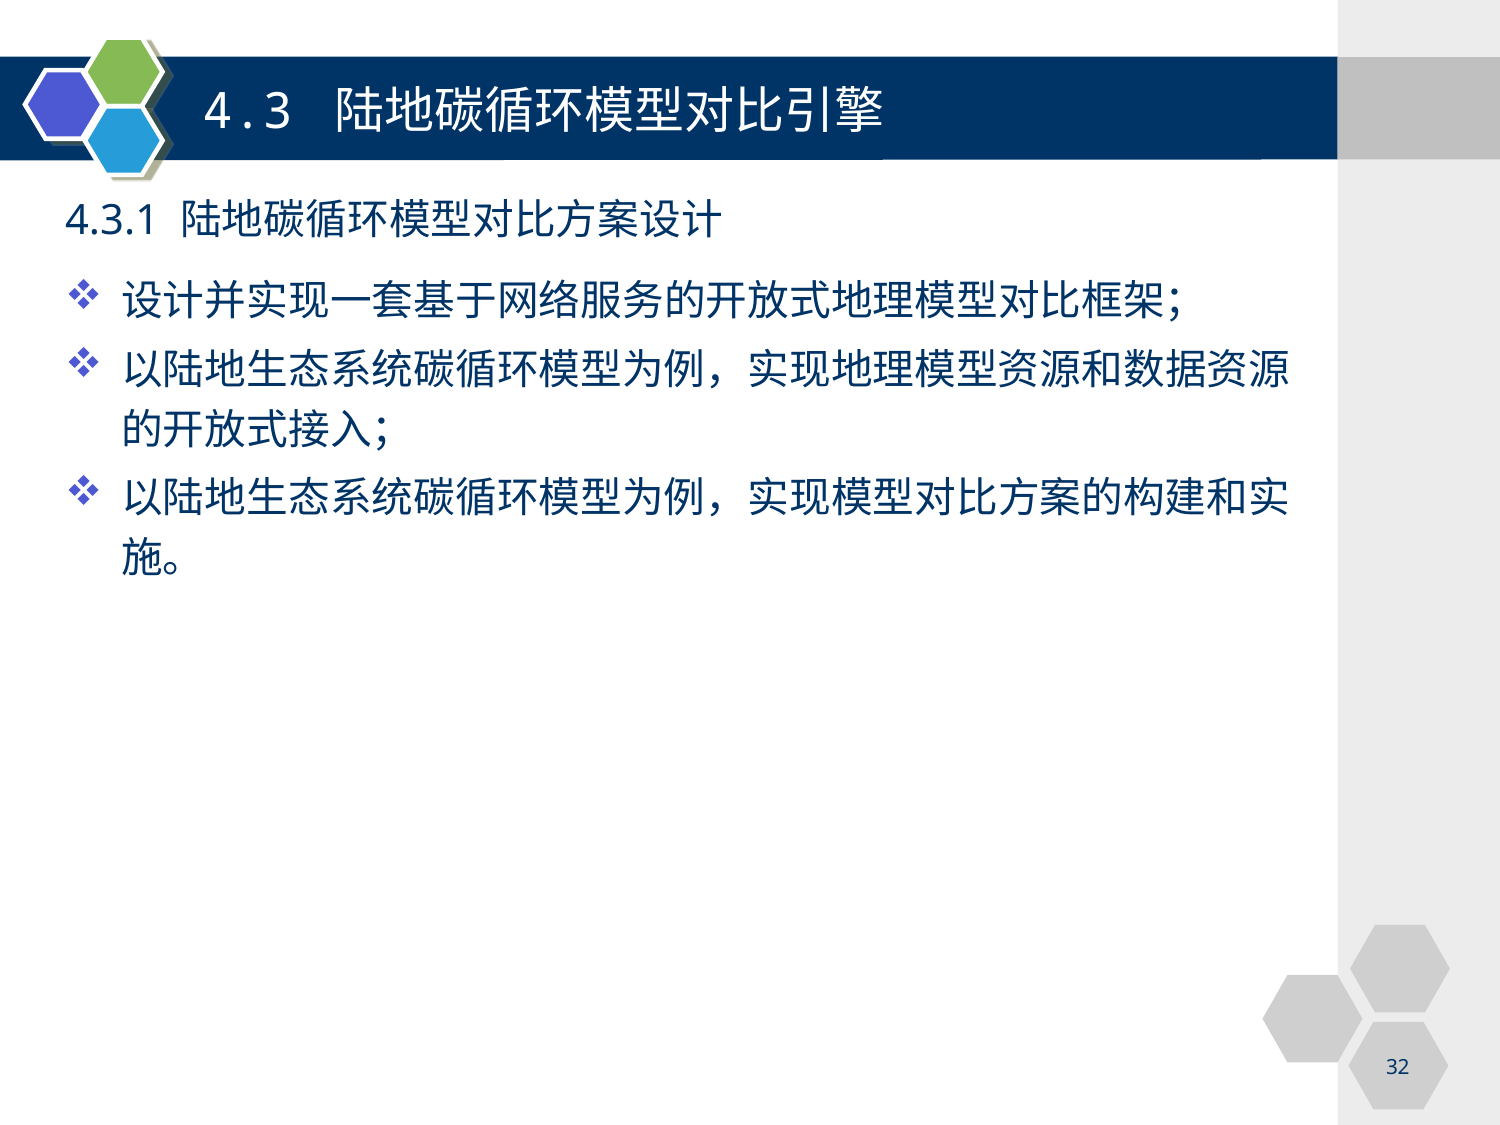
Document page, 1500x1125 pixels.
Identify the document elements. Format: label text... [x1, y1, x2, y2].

text_box 4.3.1 陆地碳循环模型对比方案设计 [49, 174, 1176, 244]
list 设计并实现一套基于网络服务的开放式地理模型对比框架； 以陆地生态系统碳循环模型为例，实现地理模型资源和数据资源的开放式接入； 以陆地生态系统碳循环模型为例，实现模型对比方案的构建和实施。 [49, 256, 1341, 834]
slide_number 32 [1360, 1045, 1436, 1084]
text_box 4.3 陆地碳循环模型对比引擎 [187, 62, 1300, 155]
